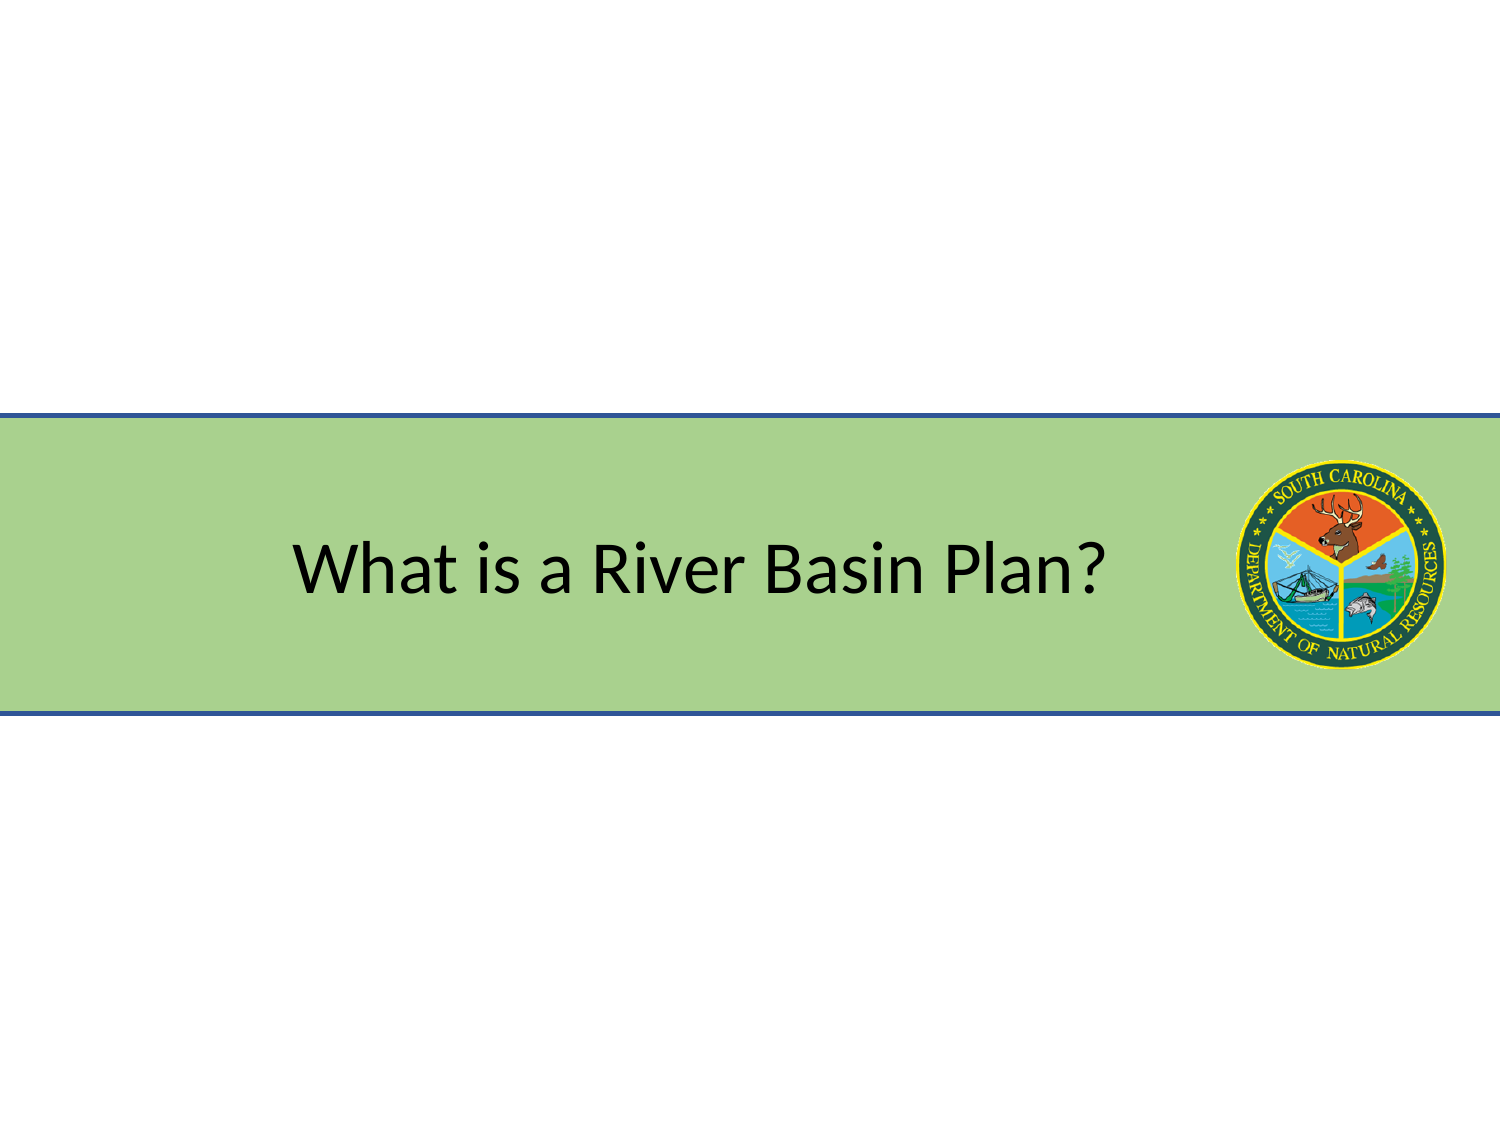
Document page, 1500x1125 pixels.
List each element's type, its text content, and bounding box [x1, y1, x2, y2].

text_box What is a River Basin Plan? [277, 511, 1142, 617]
text_box [0, 418, 1500, 711]
picture [1235, 459, 1447, 671]
